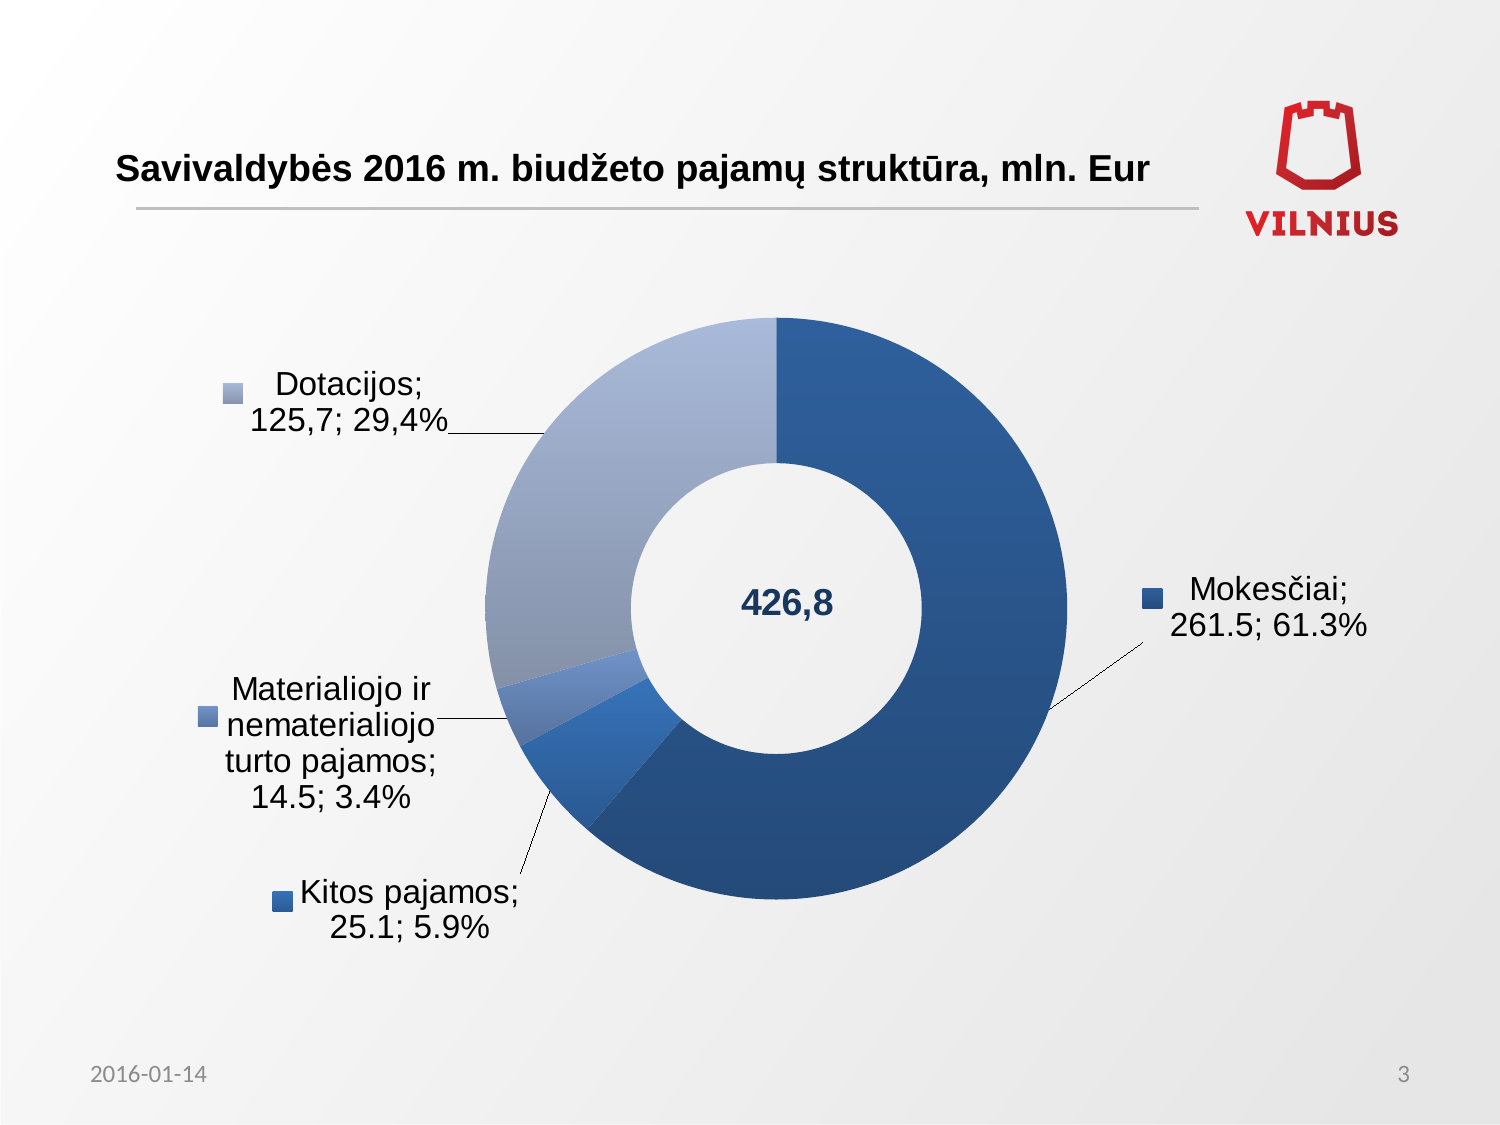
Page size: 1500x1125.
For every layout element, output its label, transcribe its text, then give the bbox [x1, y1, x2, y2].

title Savivaldybės 2016 m. biudžeto pajamų struktūra, mln. Eur [100, 125, 1235, 209]
slide_number 3 [1074, 1042, 1425, 1103]
chart [52, 231, 1436, 975]
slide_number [75, 1042, 425, 1103]
picture [0, 0, 1500, 1125]
